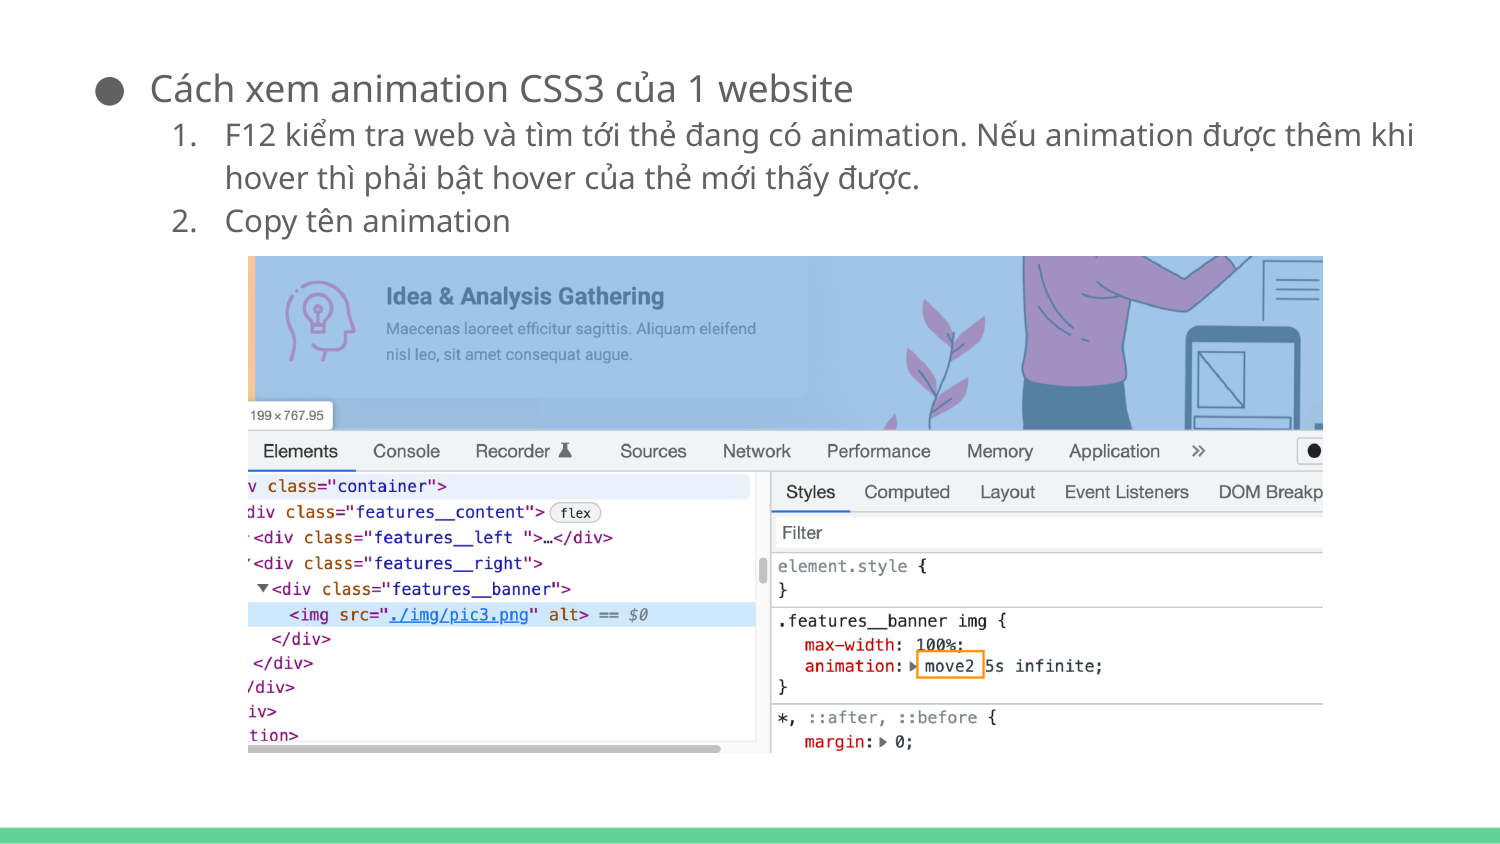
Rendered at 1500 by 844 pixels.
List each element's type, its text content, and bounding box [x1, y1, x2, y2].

picture [248, 256, 1323, 753]
list Cách xem animation CSS3 của 1 website F12 kiểm tra web và tìm tới thẻ đang có animation. Nếu animation được thêm khi hover thì phải bật hover của thẻ mới thấy được. Copy tên animation [59, 42, 1436, 784]
